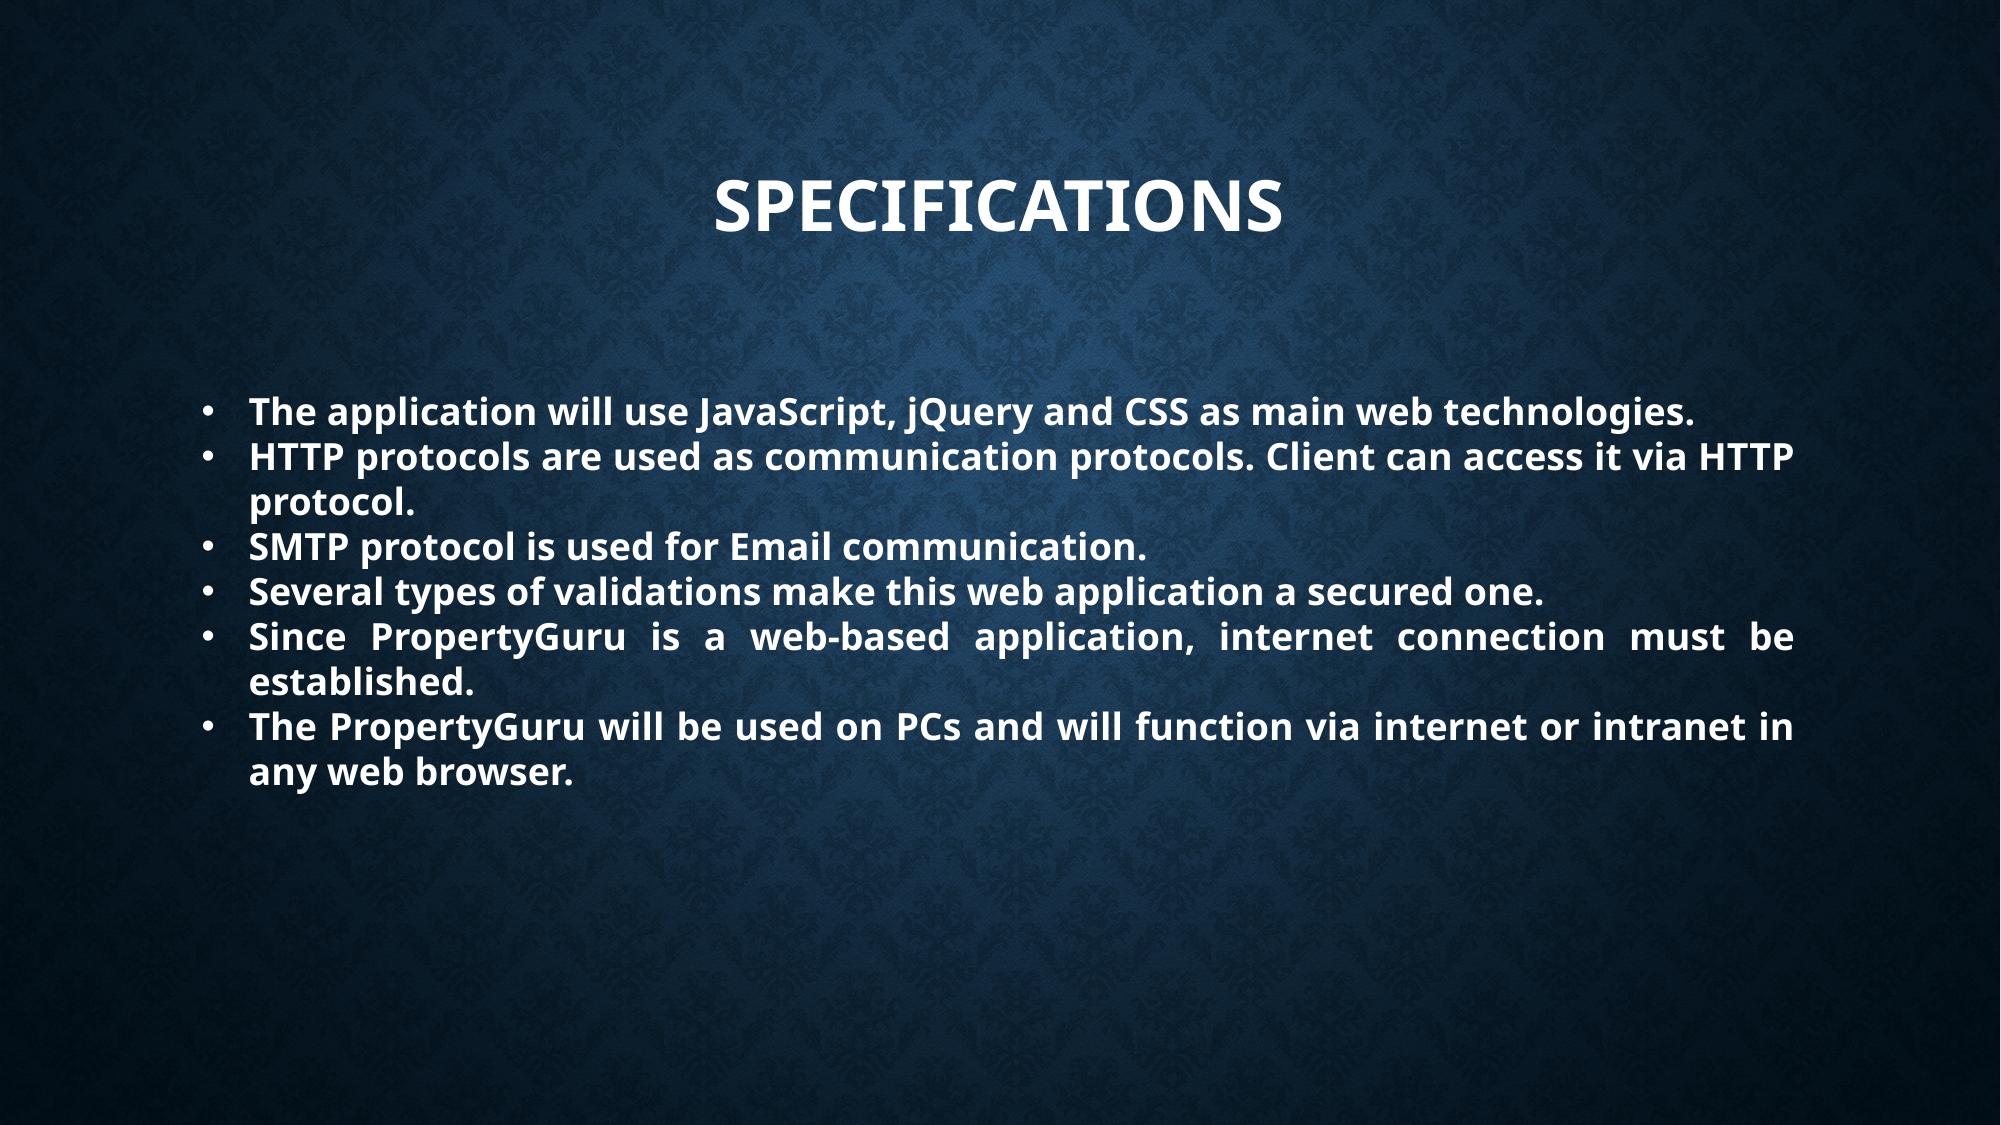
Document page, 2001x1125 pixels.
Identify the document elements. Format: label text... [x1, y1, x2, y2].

title specifications [149, 99, 1849, 318]
text_box The application will use JavaScript, jQuery and CSS as main web technologies. HTTP protocols are used as communication protocols. Client can access it via HTTP protocol. SMTP protocol is used for Email communication. Several types of validations make this web application a secured one. Since PropertyGuru is a web-based application, internet connection must be established. The PropertyGuru will be used on PCs and will function via internet or intranet in any web browser. [186, 380, 1812, 801]
